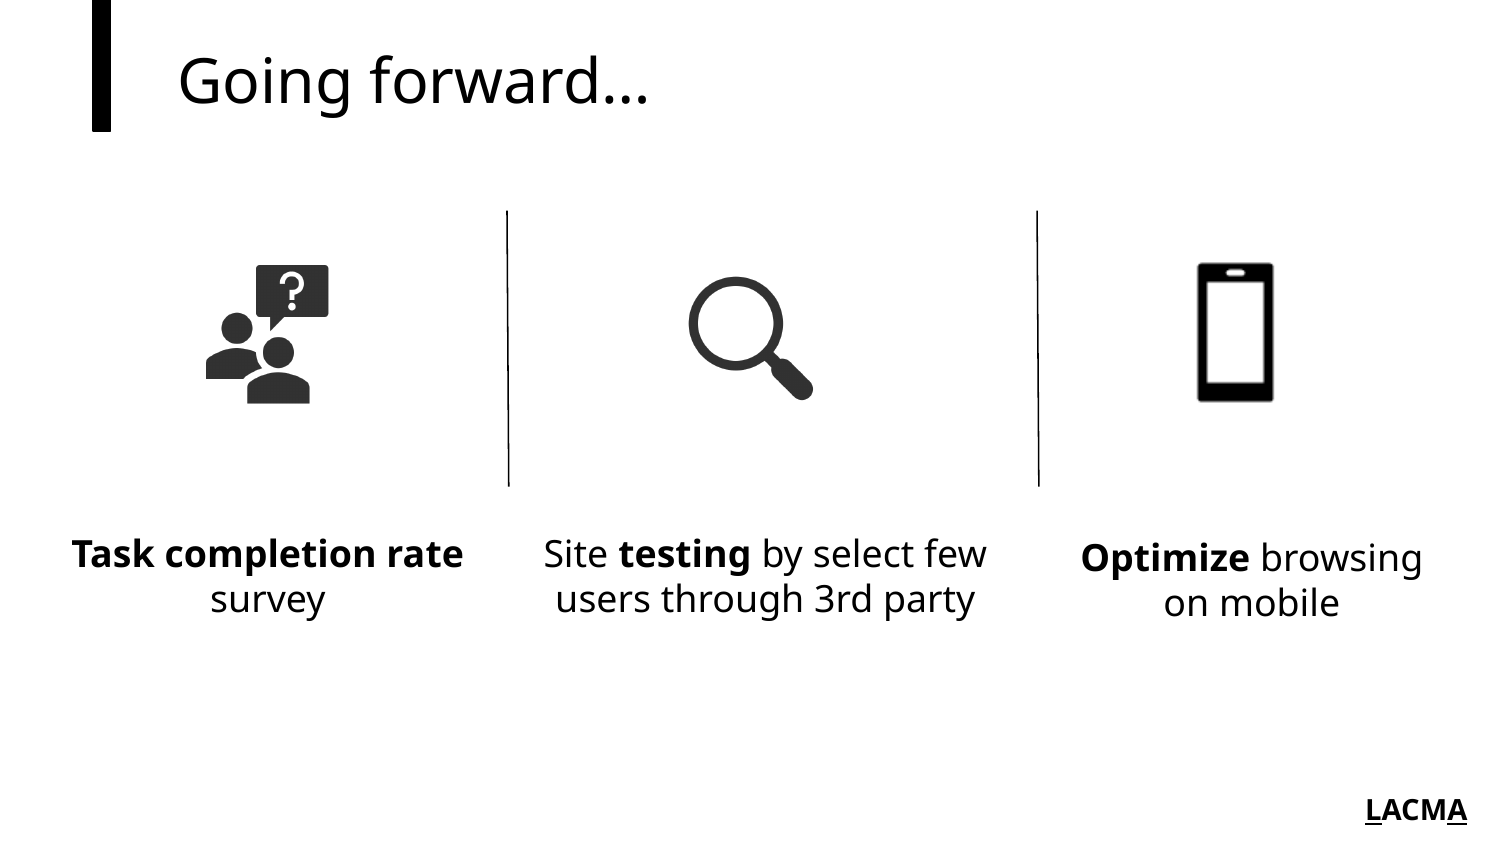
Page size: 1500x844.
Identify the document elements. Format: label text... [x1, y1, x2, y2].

text_box Task completion rate survey [26, 514, 509, 678]
title Going forward… [162, 26, 1411, 132]
picture [1160, 258, 1312, 409]
picture [183, 250, 350, 417]
picture [675, 262, 826, 414]
text_box Site testing by select few users through 3rd party [524, 514, 1007, 640]
text_box Optimize browsing on mobile [1064, 518, 1440, 636]
text_box [93, 0, 111, 132]
text_box LACMA [1350, 776, 1500, 844]
